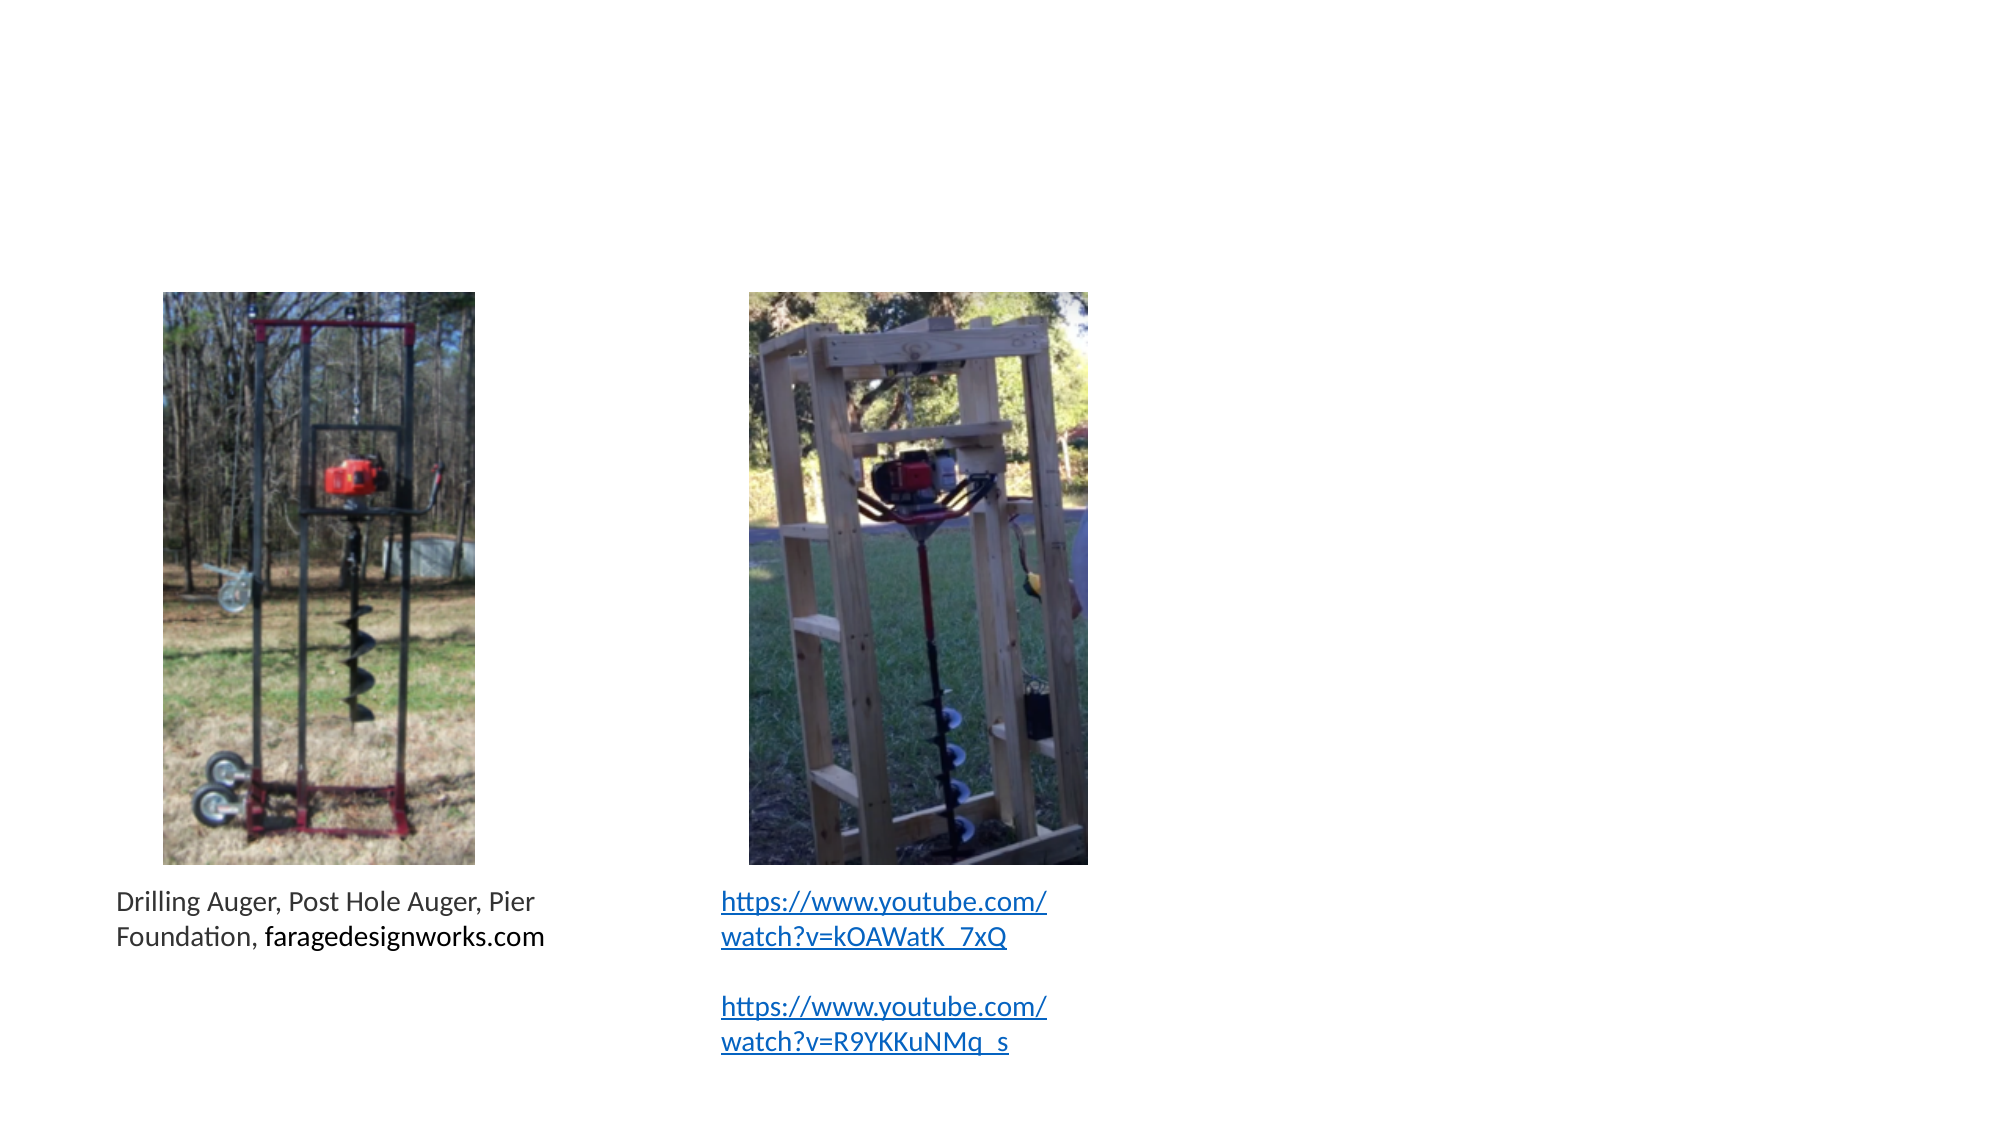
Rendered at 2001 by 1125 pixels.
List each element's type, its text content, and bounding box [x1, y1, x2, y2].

picture [749, 292, 1088, 866]
text_box https://www.youtube.com/watch?v=kOAWatK_7xQ https://www.youtube.com/watch?v=R9YKKuNMq_s [706, 874, 1159, 1065]
text_box Drilling Auger, Post Hole Auger, Pier Foundation, faragedesignworks.com [101, 874, 570, 960]
picture [163, 292, 475, 866]
